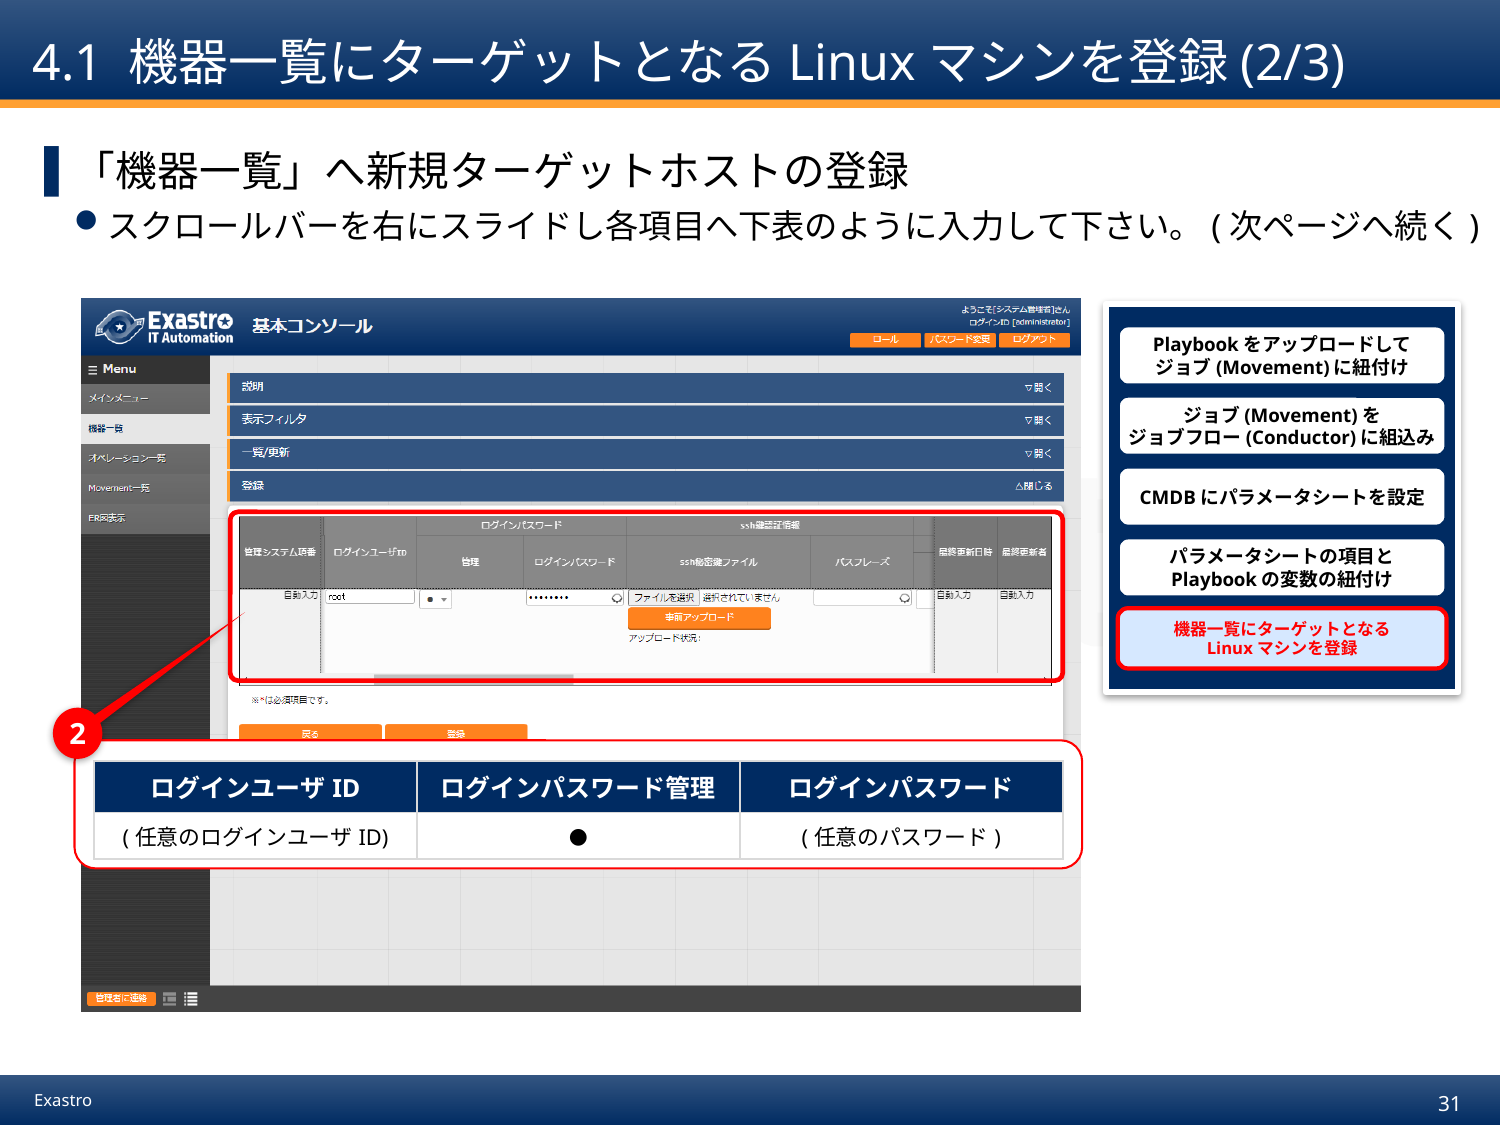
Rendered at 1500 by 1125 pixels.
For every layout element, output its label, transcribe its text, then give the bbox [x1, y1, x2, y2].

picture [0, 0, 1500, 1125]
list 「機器一覧」へ新規ターゲットホストの登録 スクロールバーを右にスライドし各項目へ下表のように入力して下さい。(次ページへ続く) [29, 137, 1500, 1059]
picture [80, 298, 1082, 1012]
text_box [1105, 303, 1459, 693]
text_box 4.1 機器一覧にターゲットとなるLinuxマシンを登録(2/3) [17, 18, 1459, 96]
text_box 2 [49, 704, 75, 762]
